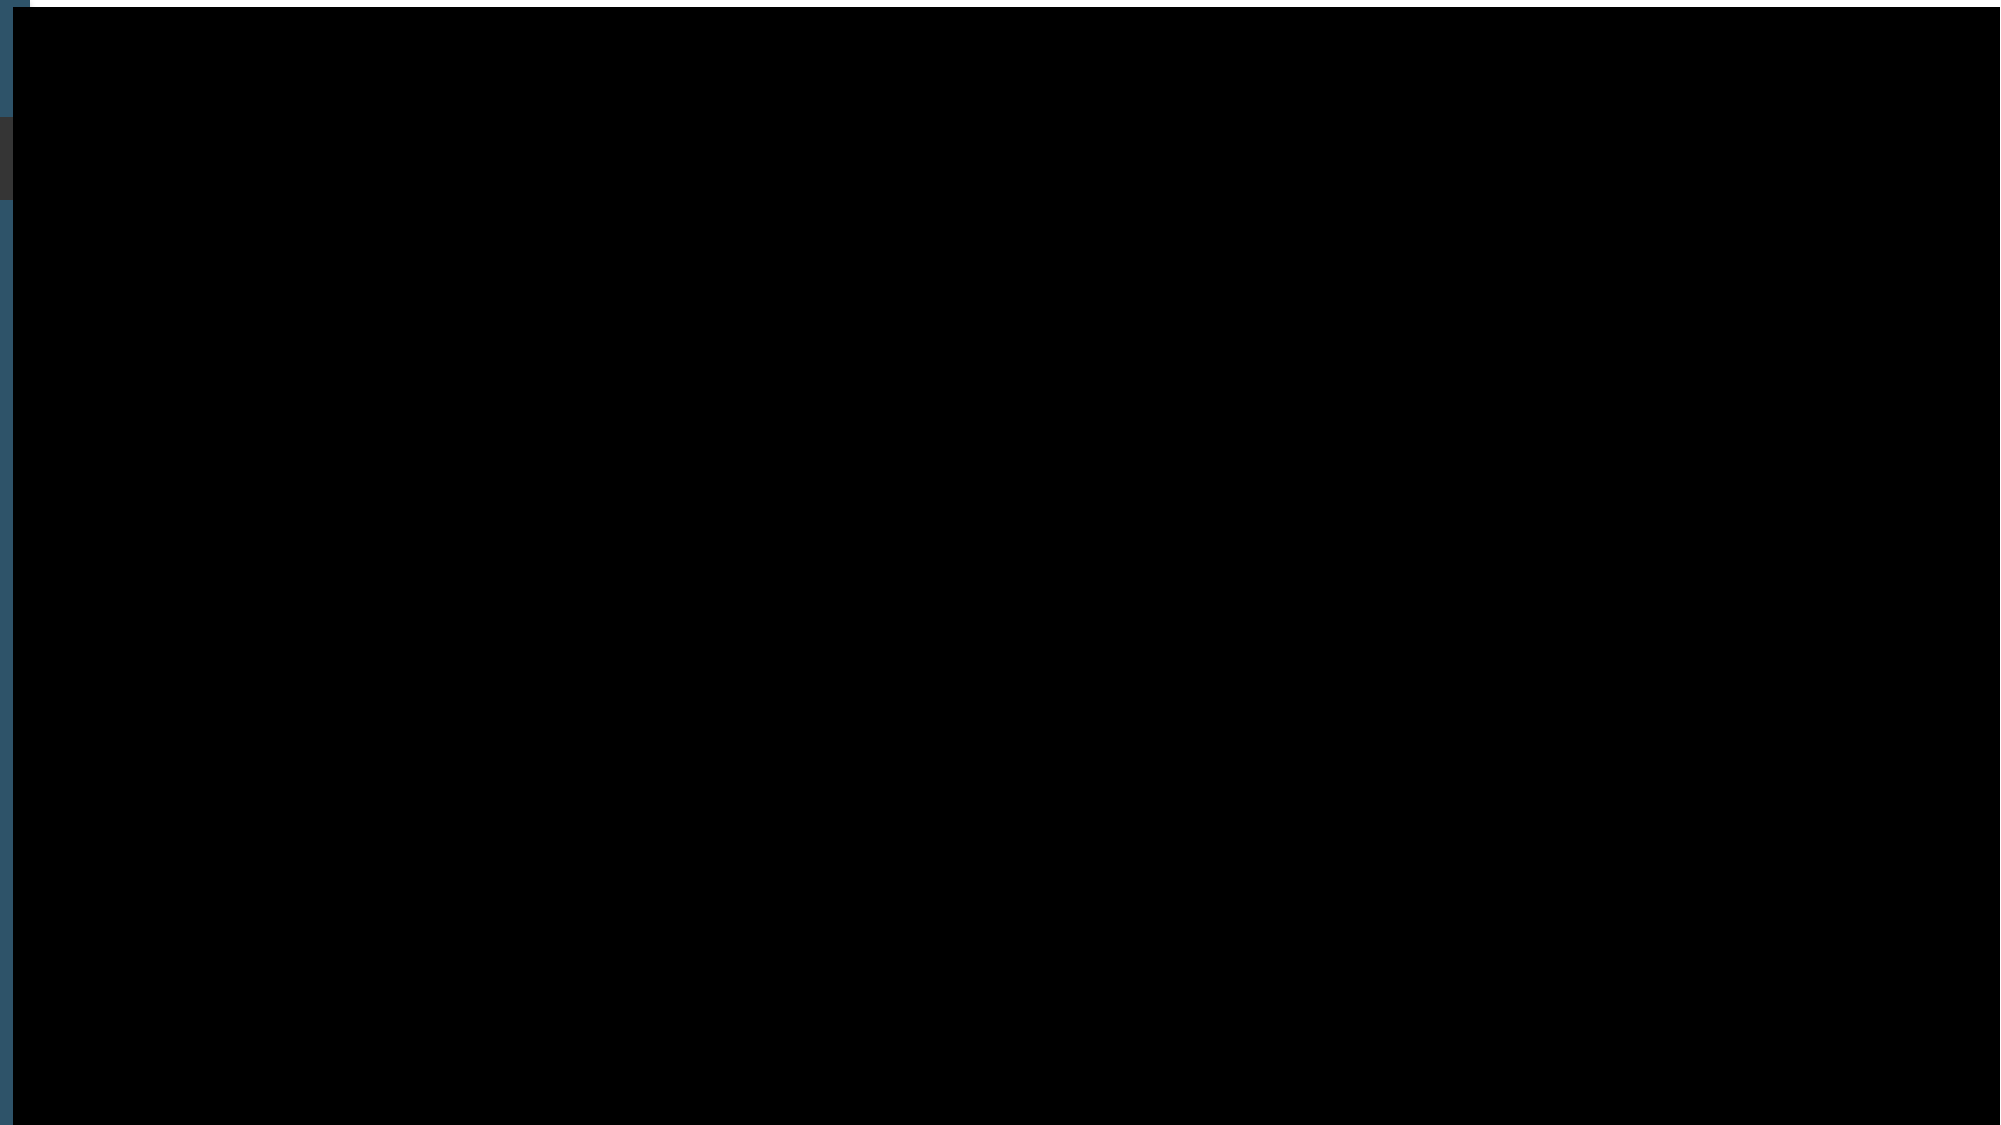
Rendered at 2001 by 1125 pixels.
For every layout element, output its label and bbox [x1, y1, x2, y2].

list [12, 6, 2000, 1125]
